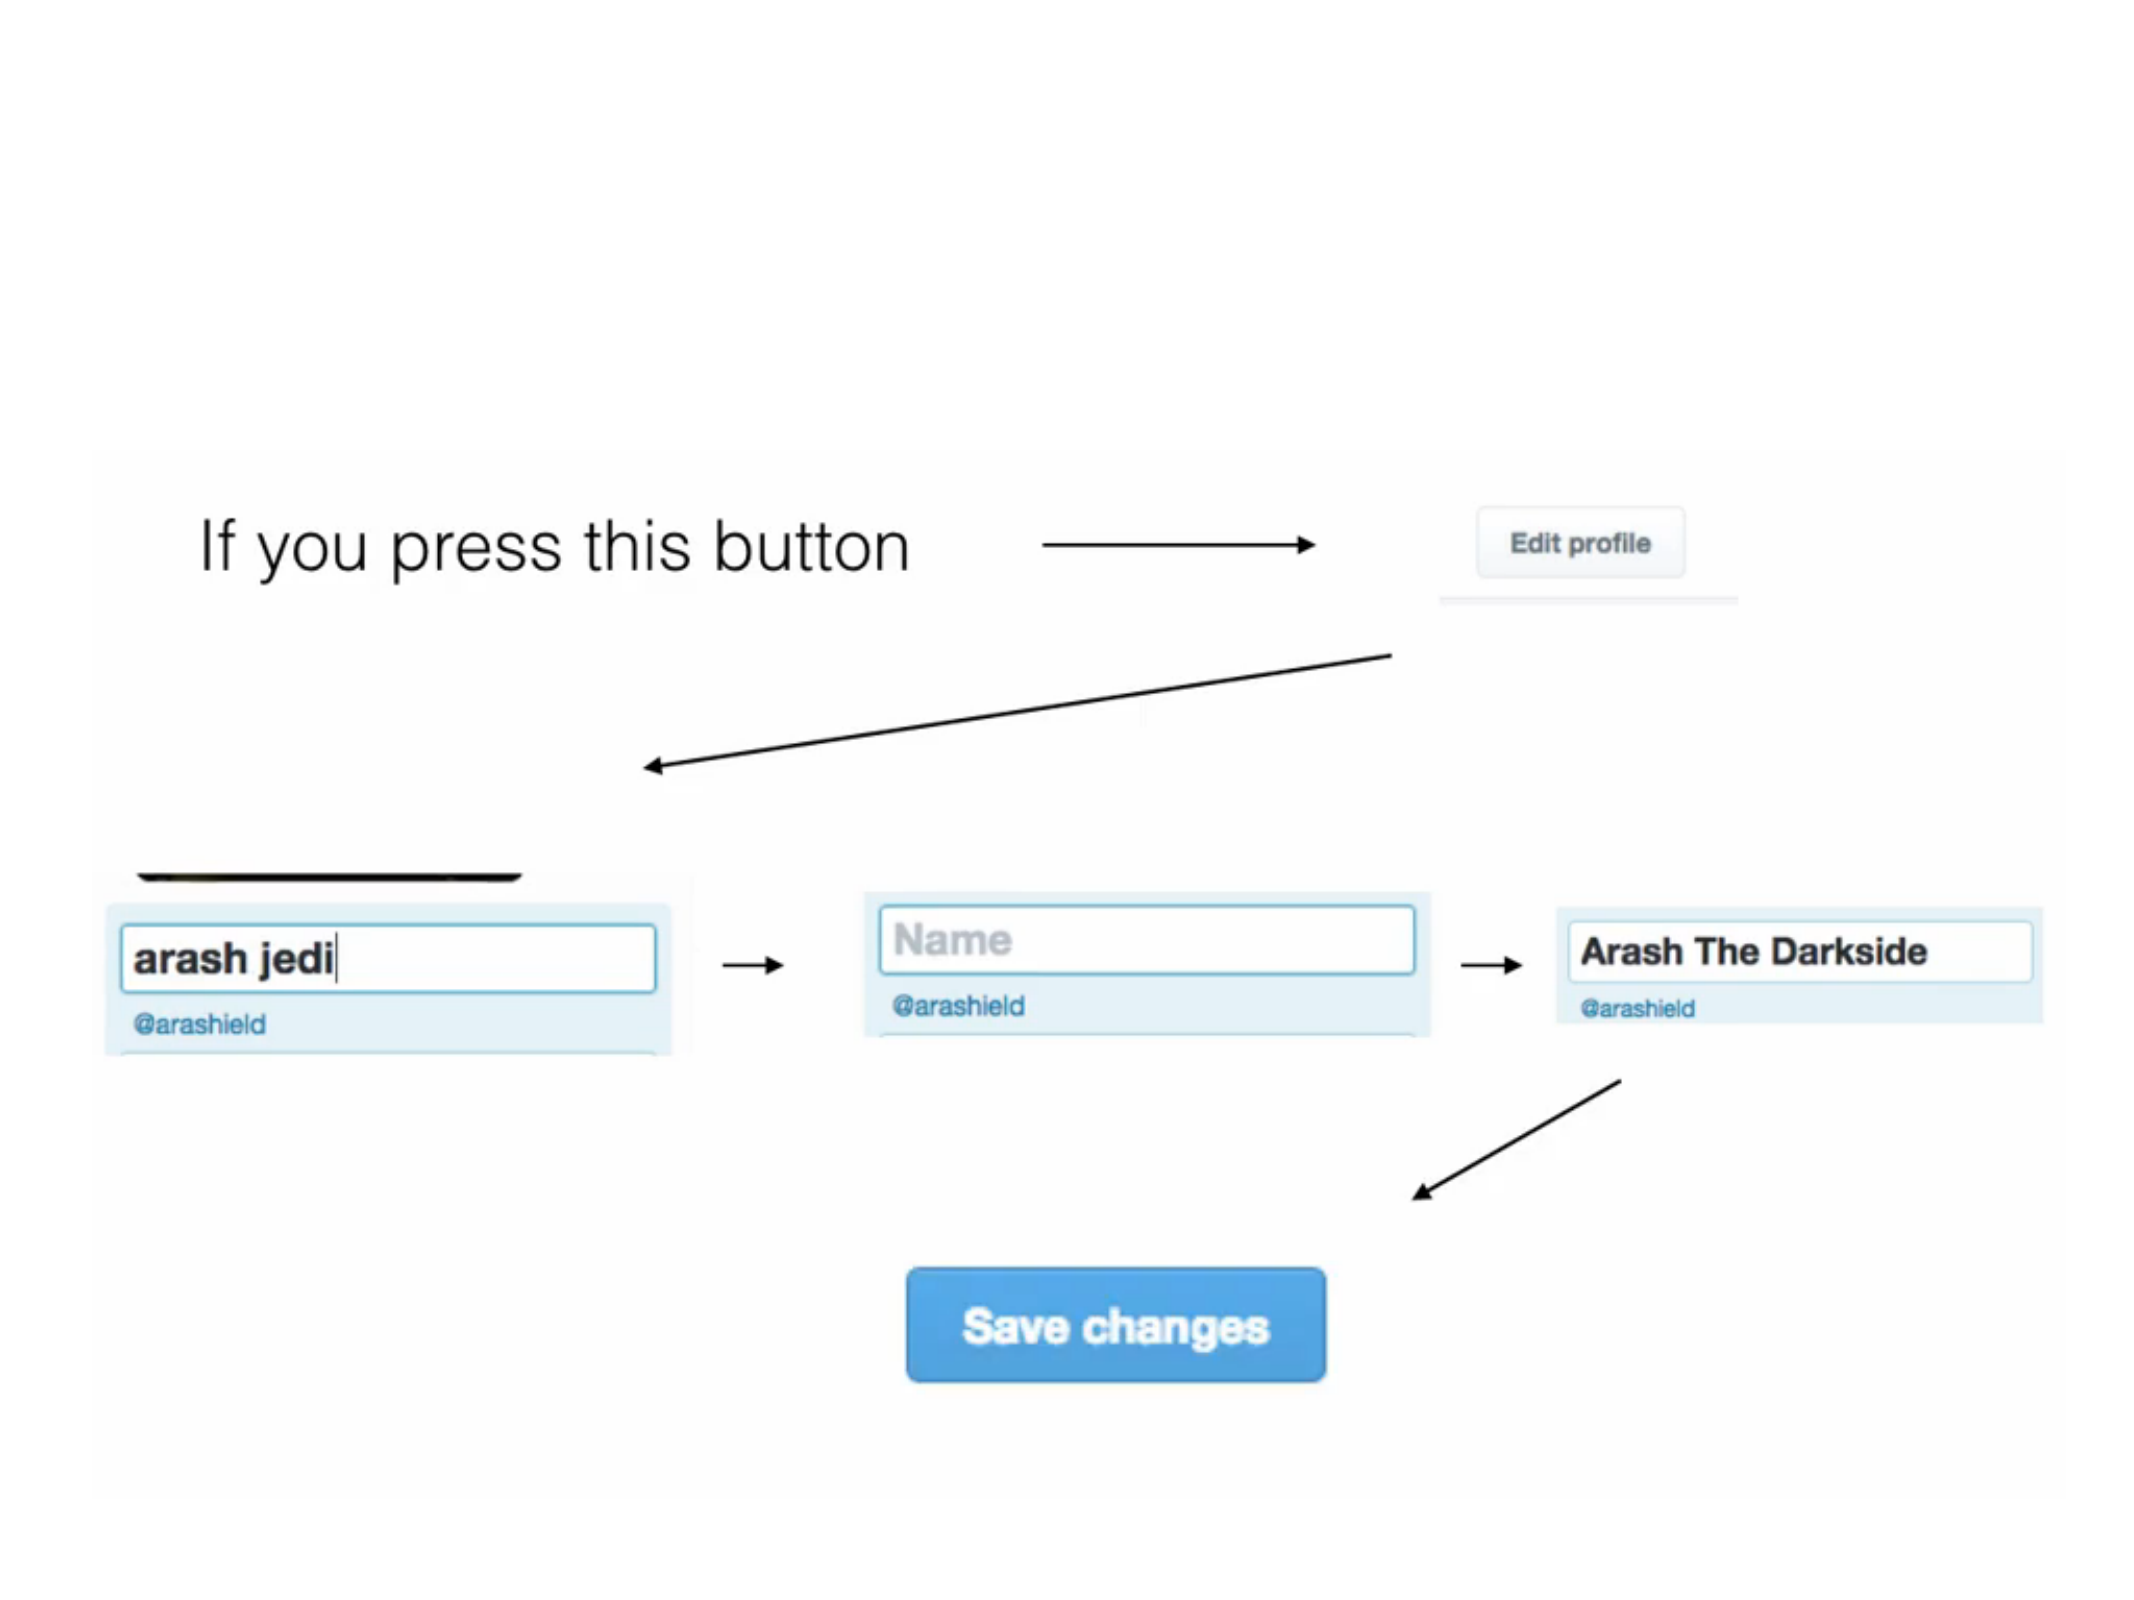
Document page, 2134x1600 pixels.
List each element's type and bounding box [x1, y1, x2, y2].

picture [91, 450, 2066, 1499]
